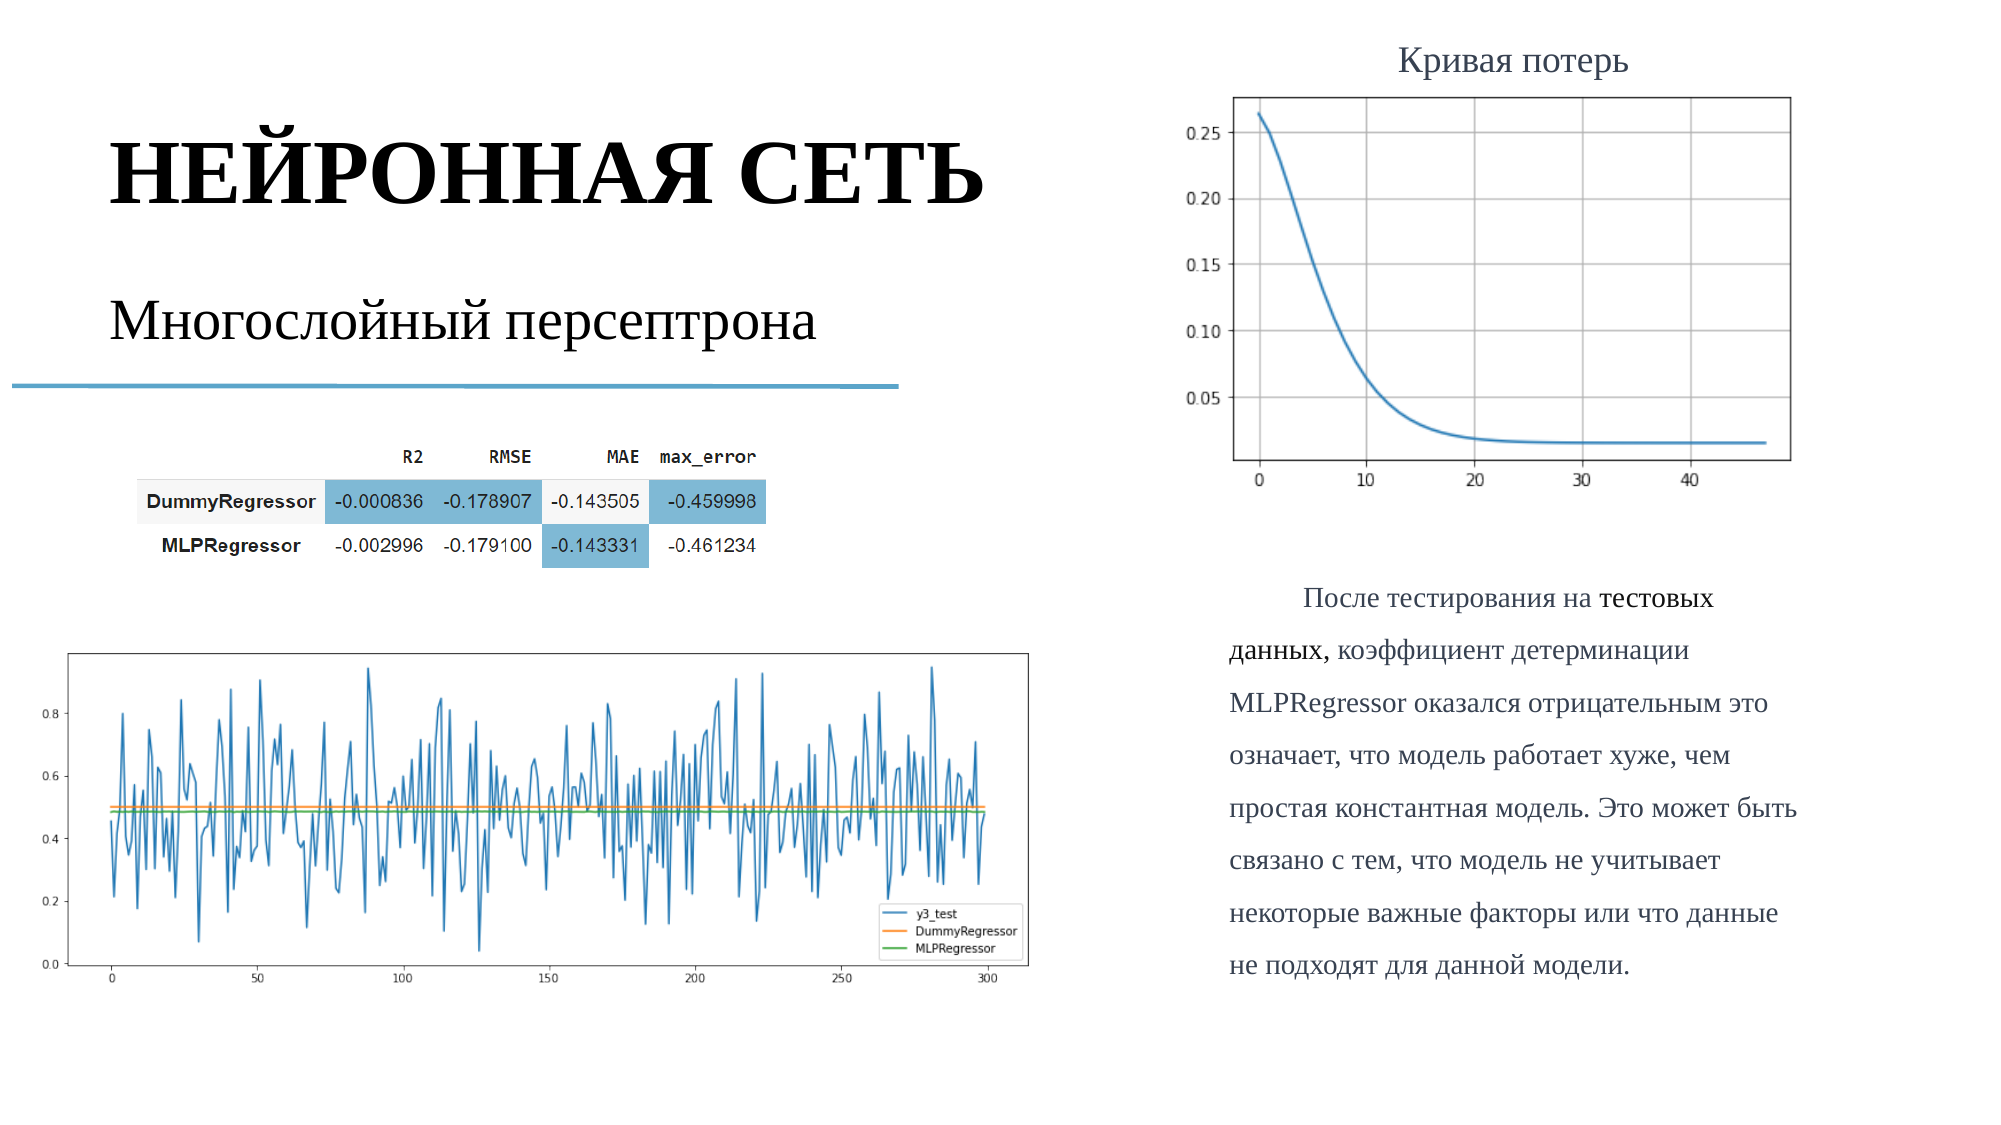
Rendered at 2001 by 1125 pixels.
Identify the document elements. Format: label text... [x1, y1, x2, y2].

text_box Кривая потерь [1383, 27, 1645, 87]
list Многослойный персептрона [94, 282, 975, 527]
picture [33, 645, 1036, 993]
picture [1173, 87, 1802, 500]
title НЕЙРОННАЯ СЕТЬ [94, 64, 1017, 283]
picture [104, 433, 806, 582]
text_box После тестирования на тестовых данных, коэффициент детерминации MLPRegressor оказался отрицательным это означает, что модель работает хуже, чем простая константная модель. Это может быть связано с тем, что модель не учитывает некоторые важные факторы или что данные не подходят для данной модели. [1214, 553, 1814, 988]
